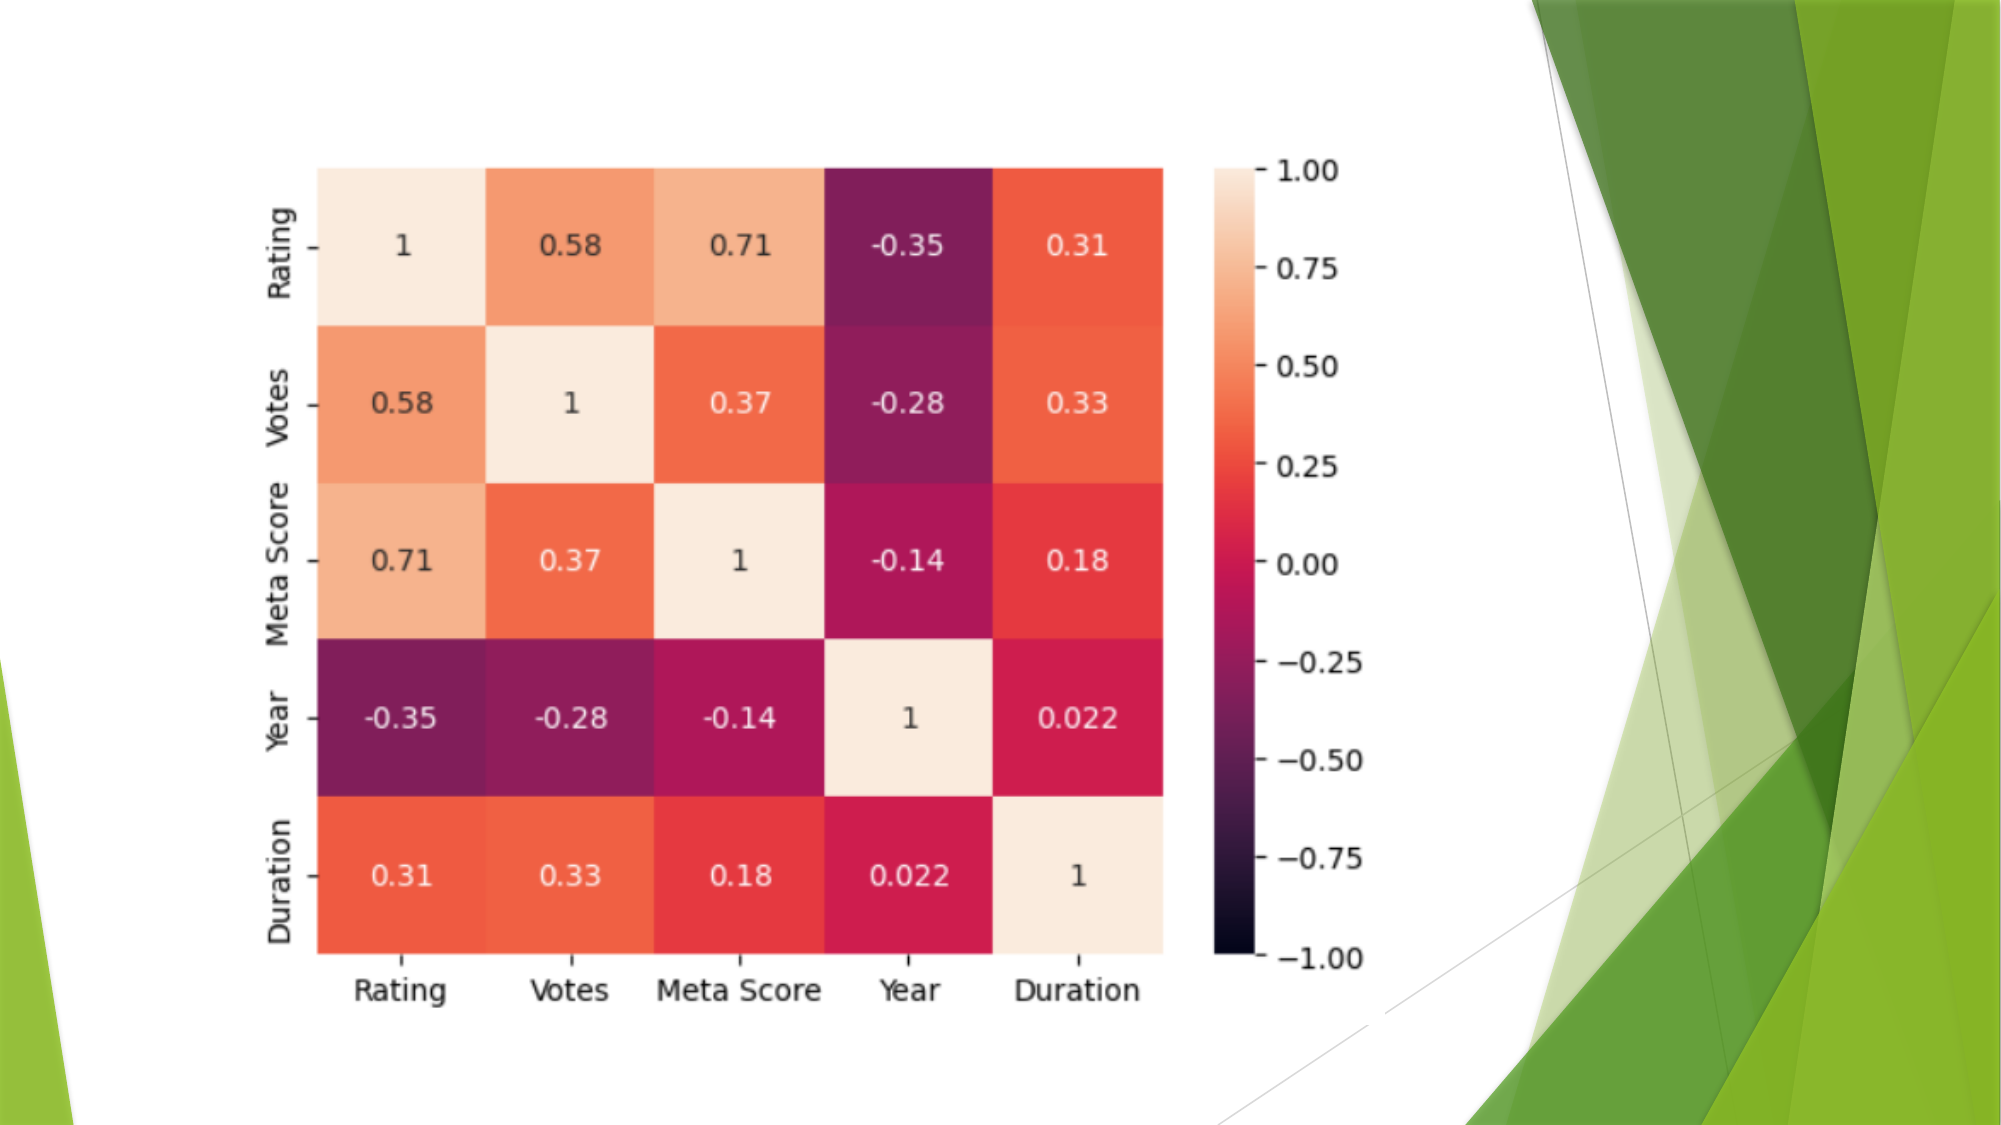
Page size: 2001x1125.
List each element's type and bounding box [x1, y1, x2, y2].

picture [247, 139, 1385, 1026]
